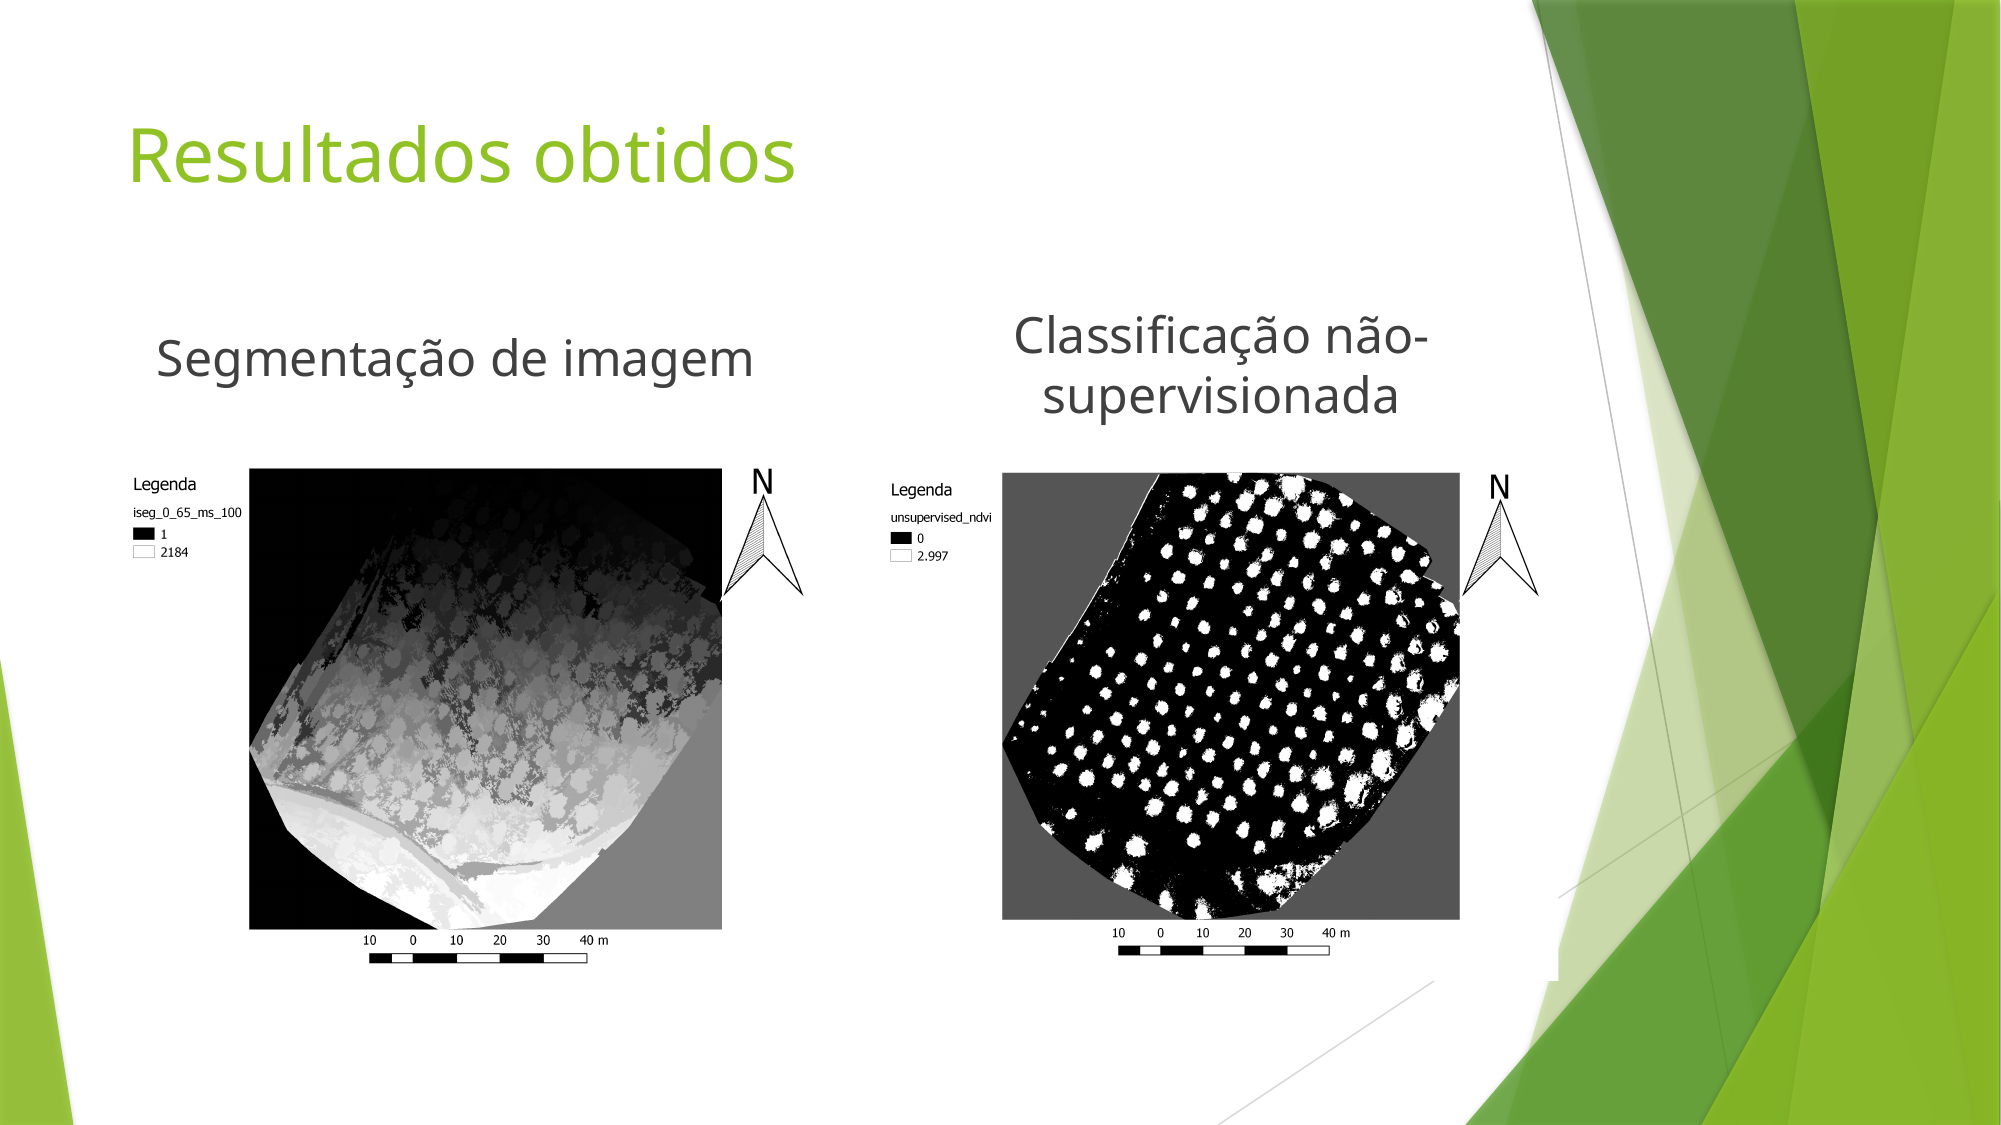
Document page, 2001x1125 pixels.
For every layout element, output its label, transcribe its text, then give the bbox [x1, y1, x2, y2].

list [884, 471, 1559, 981]
list Segmentação de imagem [113, 299, 800, 414]
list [101, 439, 811, 981]
title Resultados obtidos [111, 99, 1522, 238]
list Classificação não-supervisionada [878, 306, 1565, 422]
